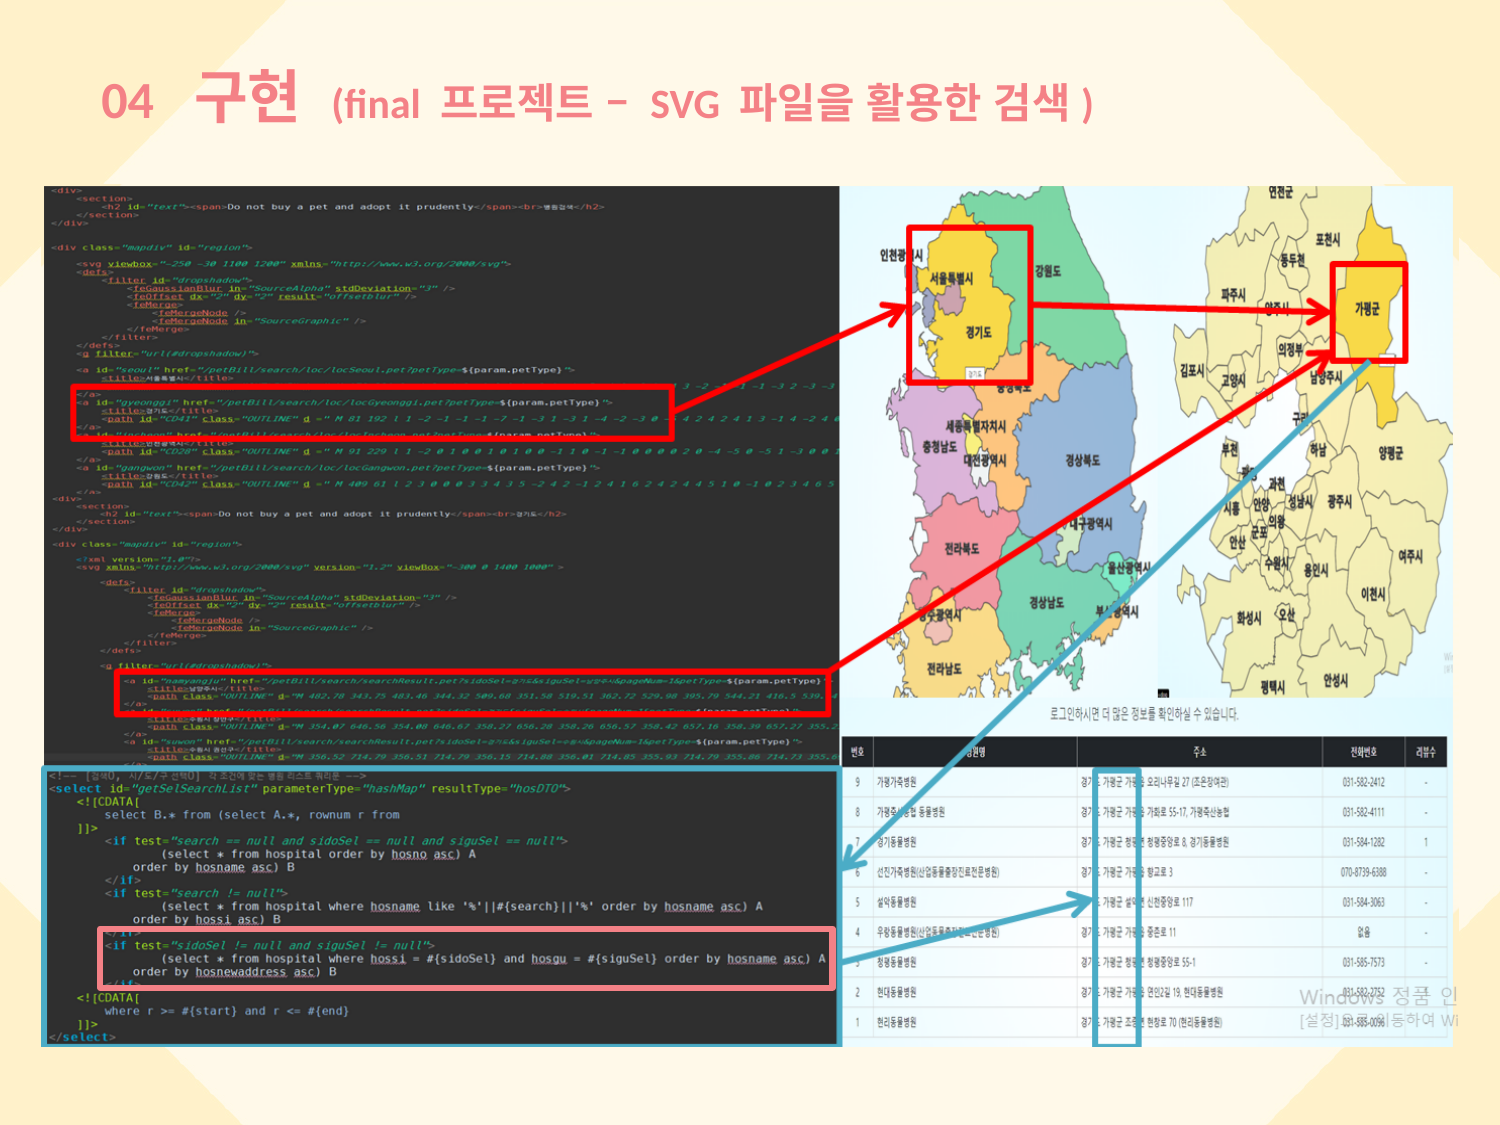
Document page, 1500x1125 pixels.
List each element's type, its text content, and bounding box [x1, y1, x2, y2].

text_box 04 구현 (final 프로젝트 – SVG 파일을 활용한 검색) [86, 29, 1343, 161]
picture [0, 0, 1500, 1125]
